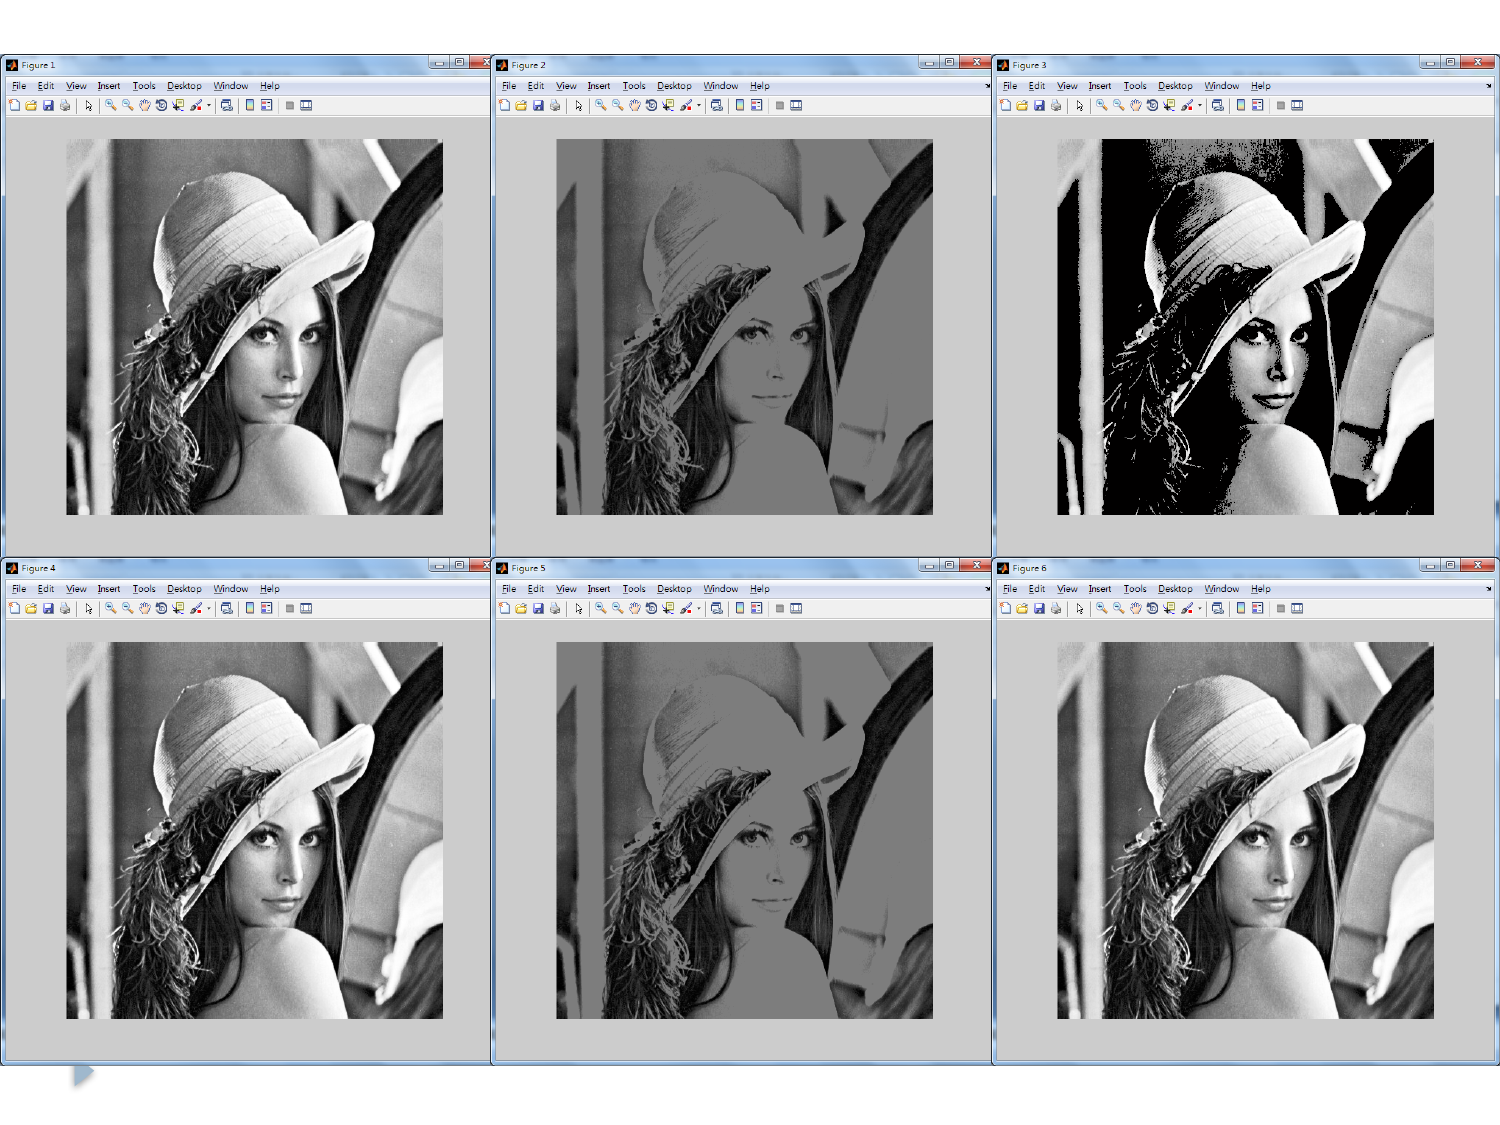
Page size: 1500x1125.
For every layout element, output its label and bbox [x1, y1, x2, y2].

picture [0, 54, 1500, 1066]
